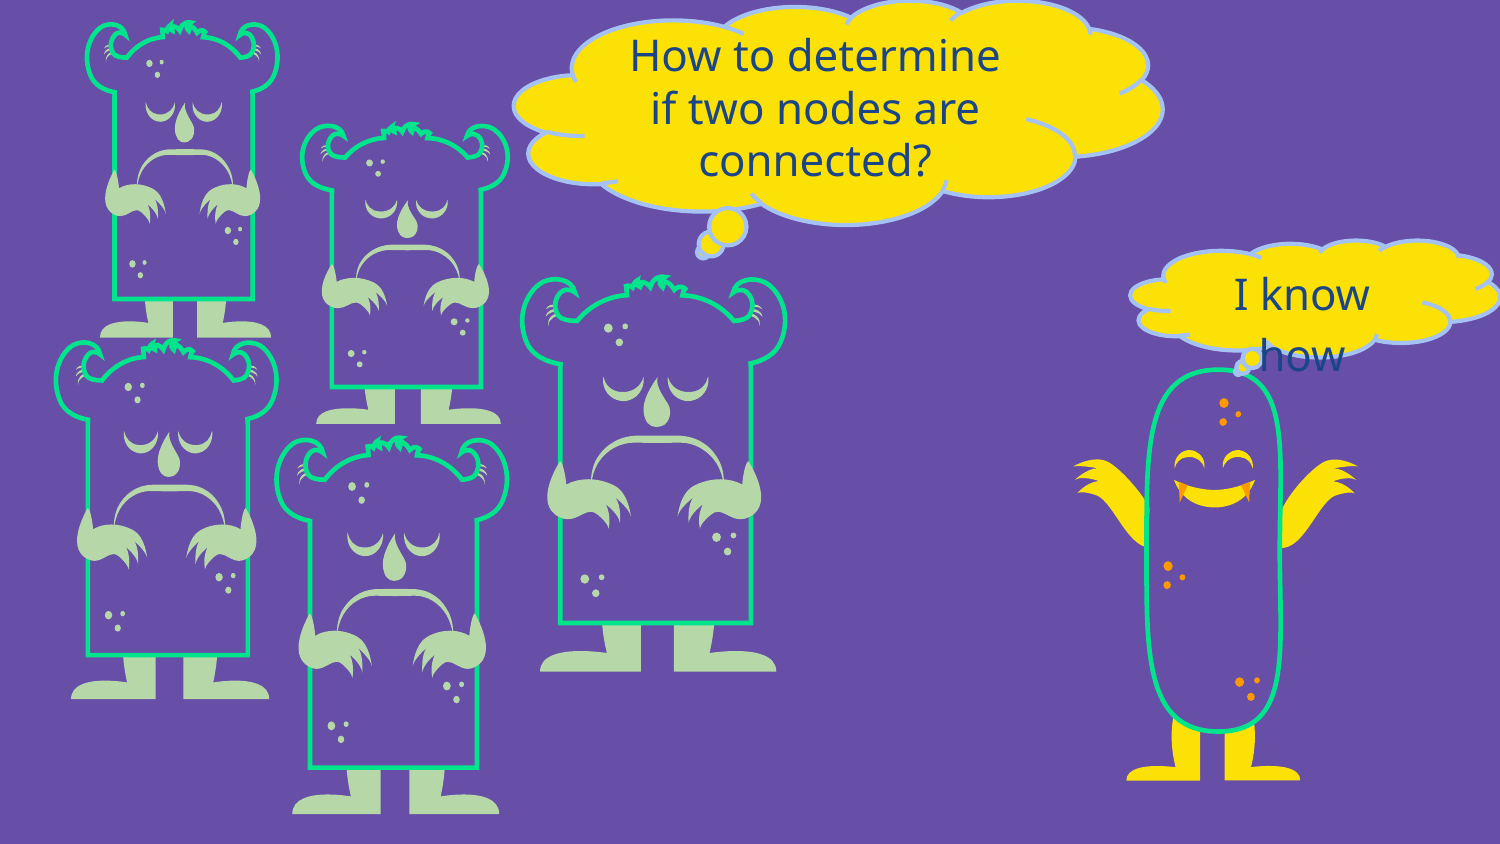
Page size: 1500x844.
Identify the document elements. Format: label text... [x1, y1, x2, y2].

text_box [295, 121, 515, 424]
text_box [1073, 369, 1359, 781]
text_box I know how [1130, 240, 1500, 367]
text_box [80, 20, 284, 339]
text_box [269, 434, 515, 815]
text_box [48, 337, 284, 700]
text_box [513, 273, 794, 672]
text_box How to determine if two nodes are connected? [513, 0, 1163, 259]
